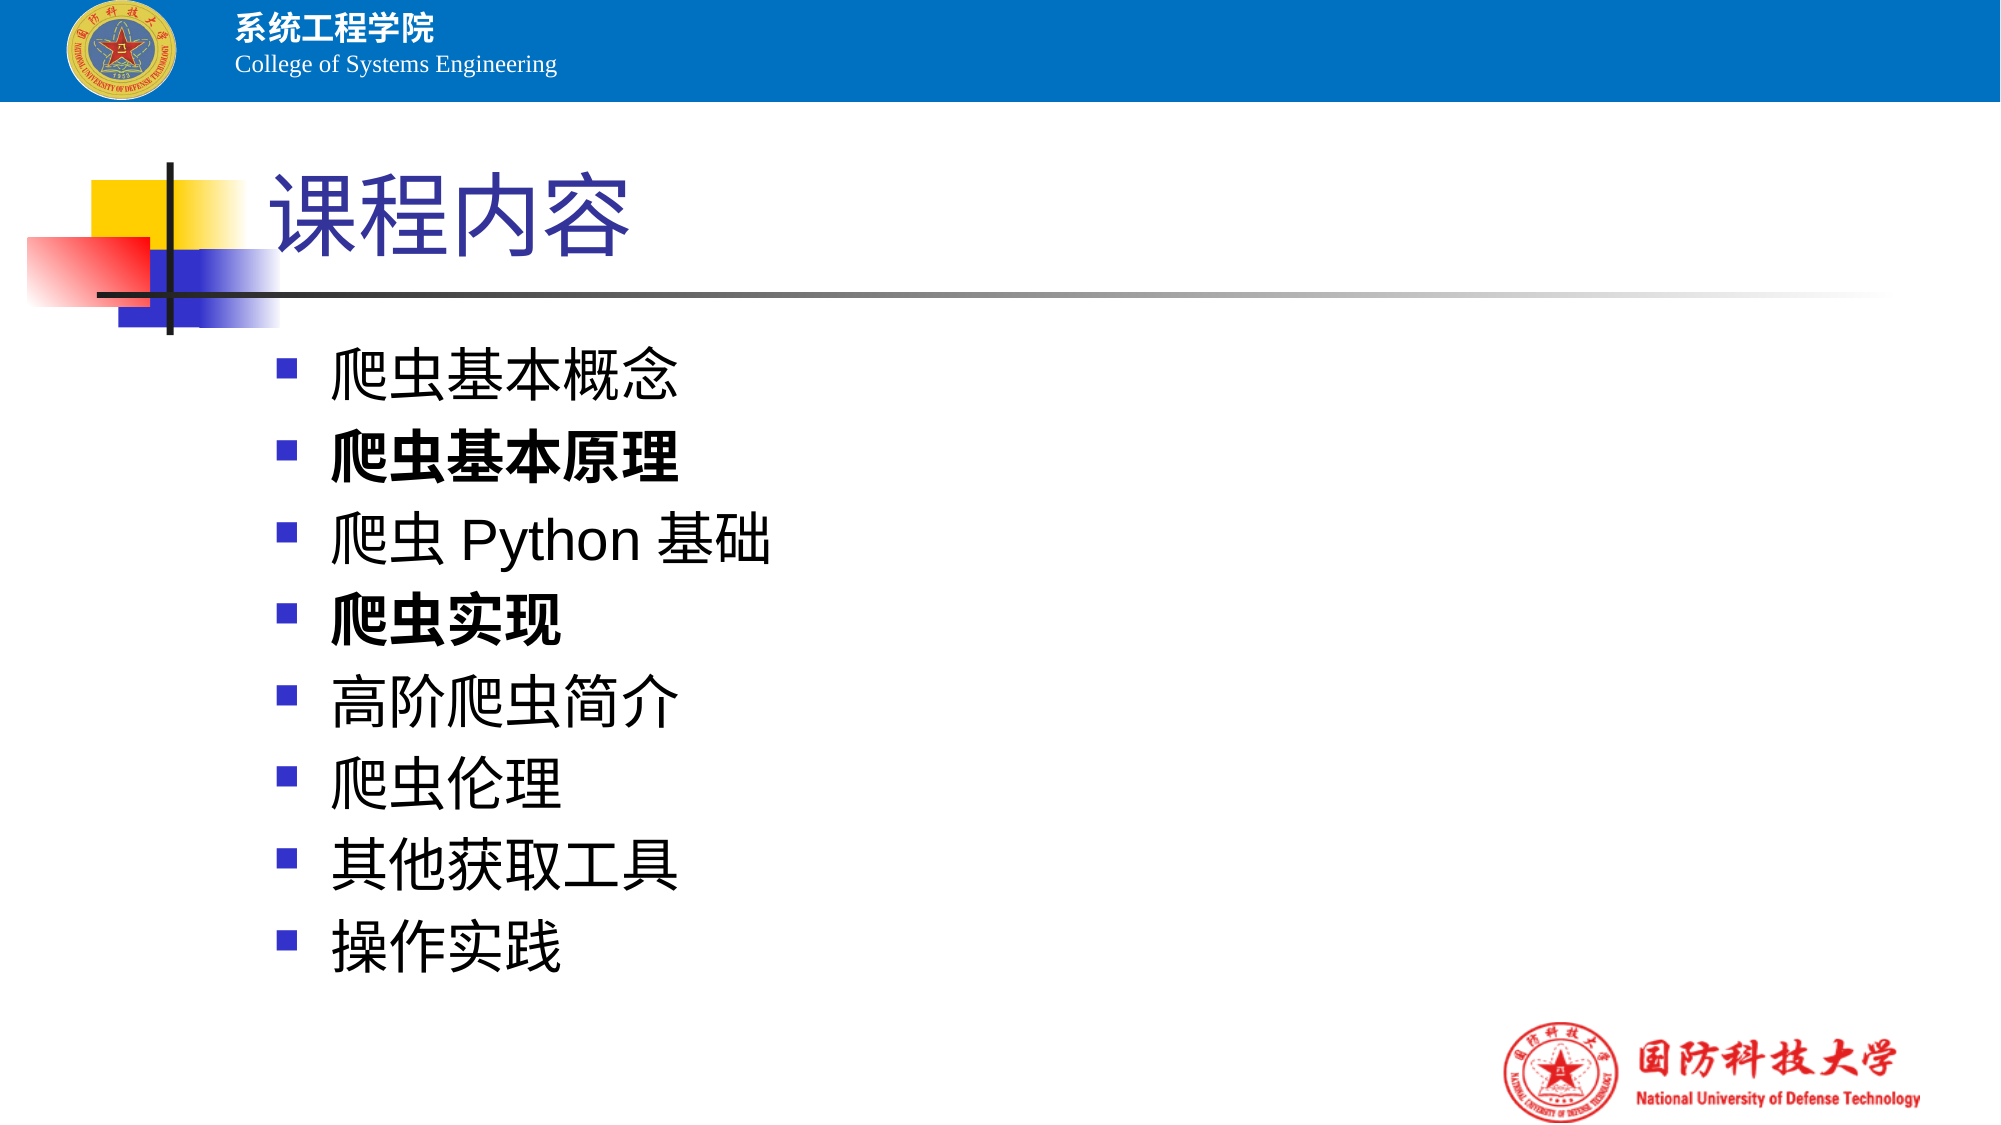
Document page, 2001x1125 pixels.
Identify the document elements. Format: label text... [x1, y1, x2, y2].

picture [66, 0, 177, 100]
list 爬虫基本概念 爬虫基本原理 爬虫Python基础 爬虫实现 高阶爬虫简介 爬虫伦理 其他获取工具 操作实践 [258, 331, 1959, 1006]
title 课程内容 [251, 35, 1957, 275]
picture [1502, 1022, 1920, 1123]
